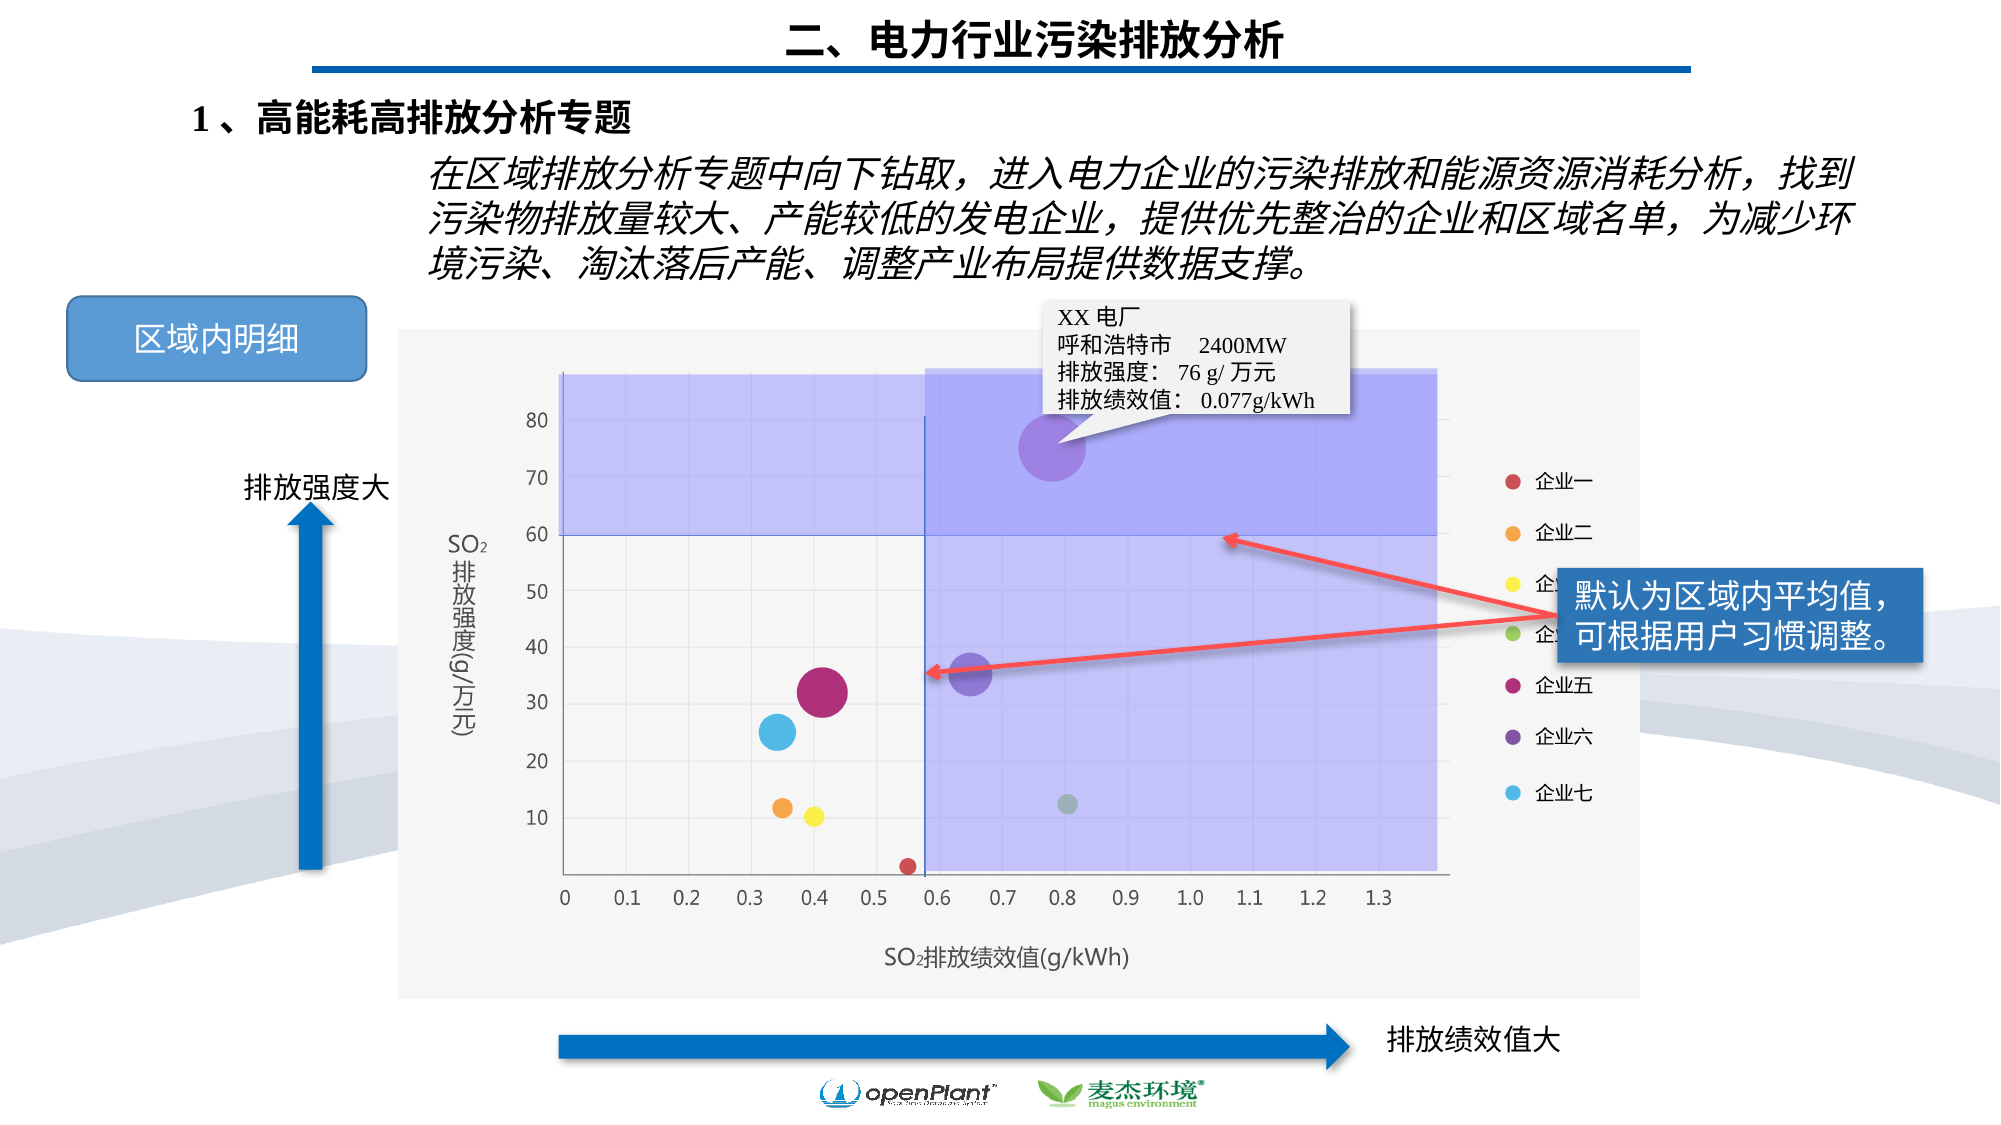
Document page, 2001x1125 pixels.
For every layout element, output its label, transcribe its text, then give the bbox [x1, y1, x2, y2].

text_box 排放强度大 [222, 461, 398, 512]
text_box 区域内明细 [66, 295, 368, 382]
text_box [1222, 537, 1558, 615]
text_box [558, 1023, 1349, 1071]
text_box [286, 512, 335, 870]
picture [0, 0, 2000, 1125]
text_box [924, 615, 1558, 674]
text_box 排放绩效值大 [1349, 1013, 1598, 1064]
text_box XX电厂 呼和浩特市 2400MW 排放强度：76 g/万元 排放绩效值：0.077g/kWh [1042, 301, 1351, 329]
text_box 1、高能耗高排放分析专题 [176, 86, 647, 147]
text_box 默认为区域内平均值，可根据用户习惯调整。 [1640, 567, 1924, 663]
text_box 在区域排放分析专题中向下钻取，进入电力企业的污染排放和能源资源消耗分析，找到污染物排放量较大、产能较低的发电企业，提供优先整治的企业和区域名单，为减少环境污染、淘汰落后产能、调整产业布局提供数据支撑。 [411, 142, 1890, 292]
text_box 二、电力行业污染排放分析 [467, 11, 1602, 72]
